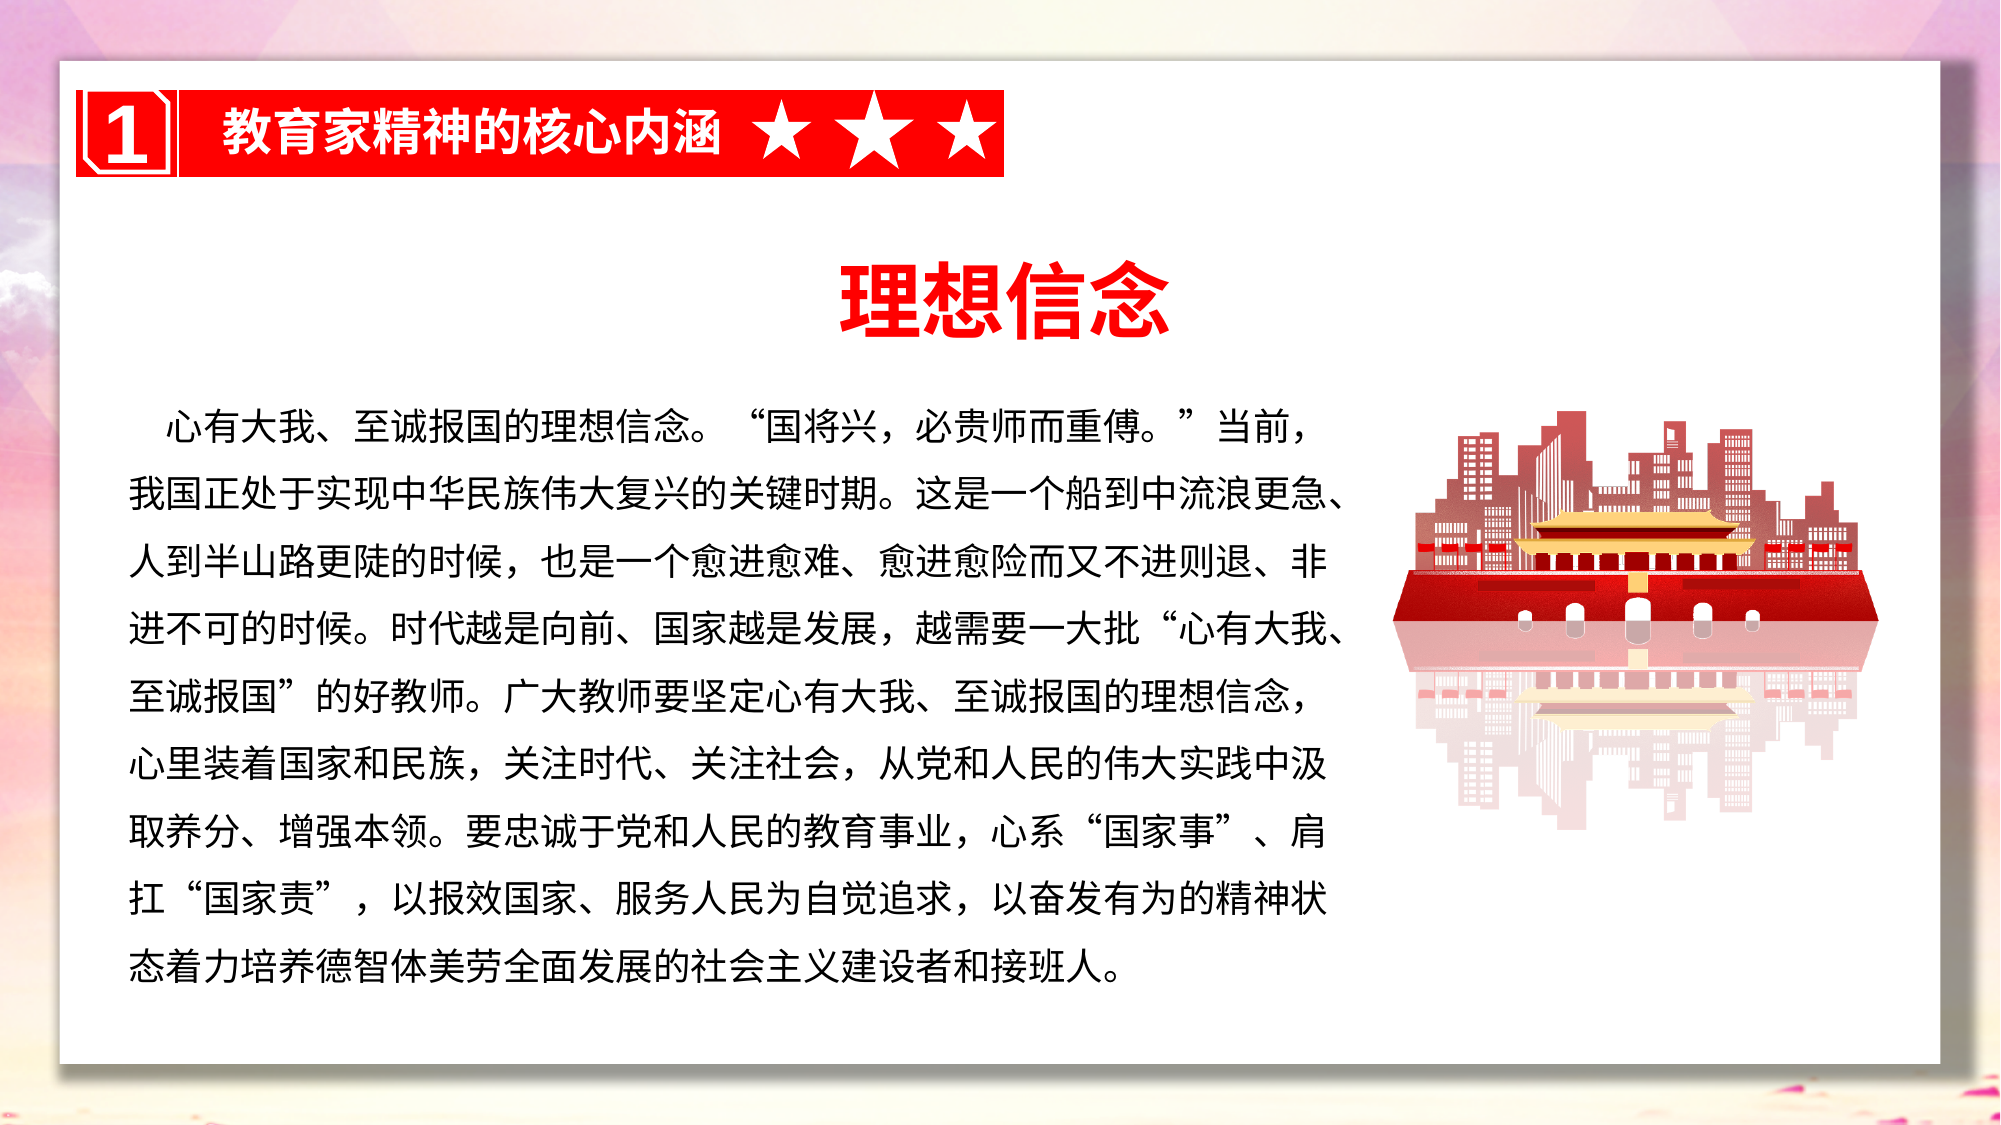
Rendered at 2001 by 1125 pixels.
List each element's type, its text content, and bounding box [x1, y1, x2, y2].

text_box 理想信念 [761, 191, 1249, 357]
picture [0, 0, 2001, 1125]
text_box 心有大我、至诚报国的理想信念。“国将兴，必贵师而重傅。”当前，我国正处于实现中华民族伟大复兴的关键时期。这是一个船到中流浪更急、人到半山路更陡的时候，也是一个愈进愈难、愈进愈险而又不进则退、非进不可的时候。时代越是向前、国家越是发展，越需要一大批“心有大我、至诚报国”的好教师。广大教师要坚定心有大我、至诚报国的理想信念，心里装着国家和民族，关注时代、关注社会，从党和人民的伟大实践中汲取养分、增强本领。要忠诚于党和人民的教育事业，心系“国家事”、肩扛“国家责”，以报效国家、服务人民为自觉追求，以奋发有为的精神状态着力培养德智体美劳全面发展的社会主义建设者和接班人。 [113, 373, 1360, 996]
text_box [751, 89, 997, 169]
text_box [177, 88, 1006, 179]
text_box 1 [84, 88, 170, 174]
